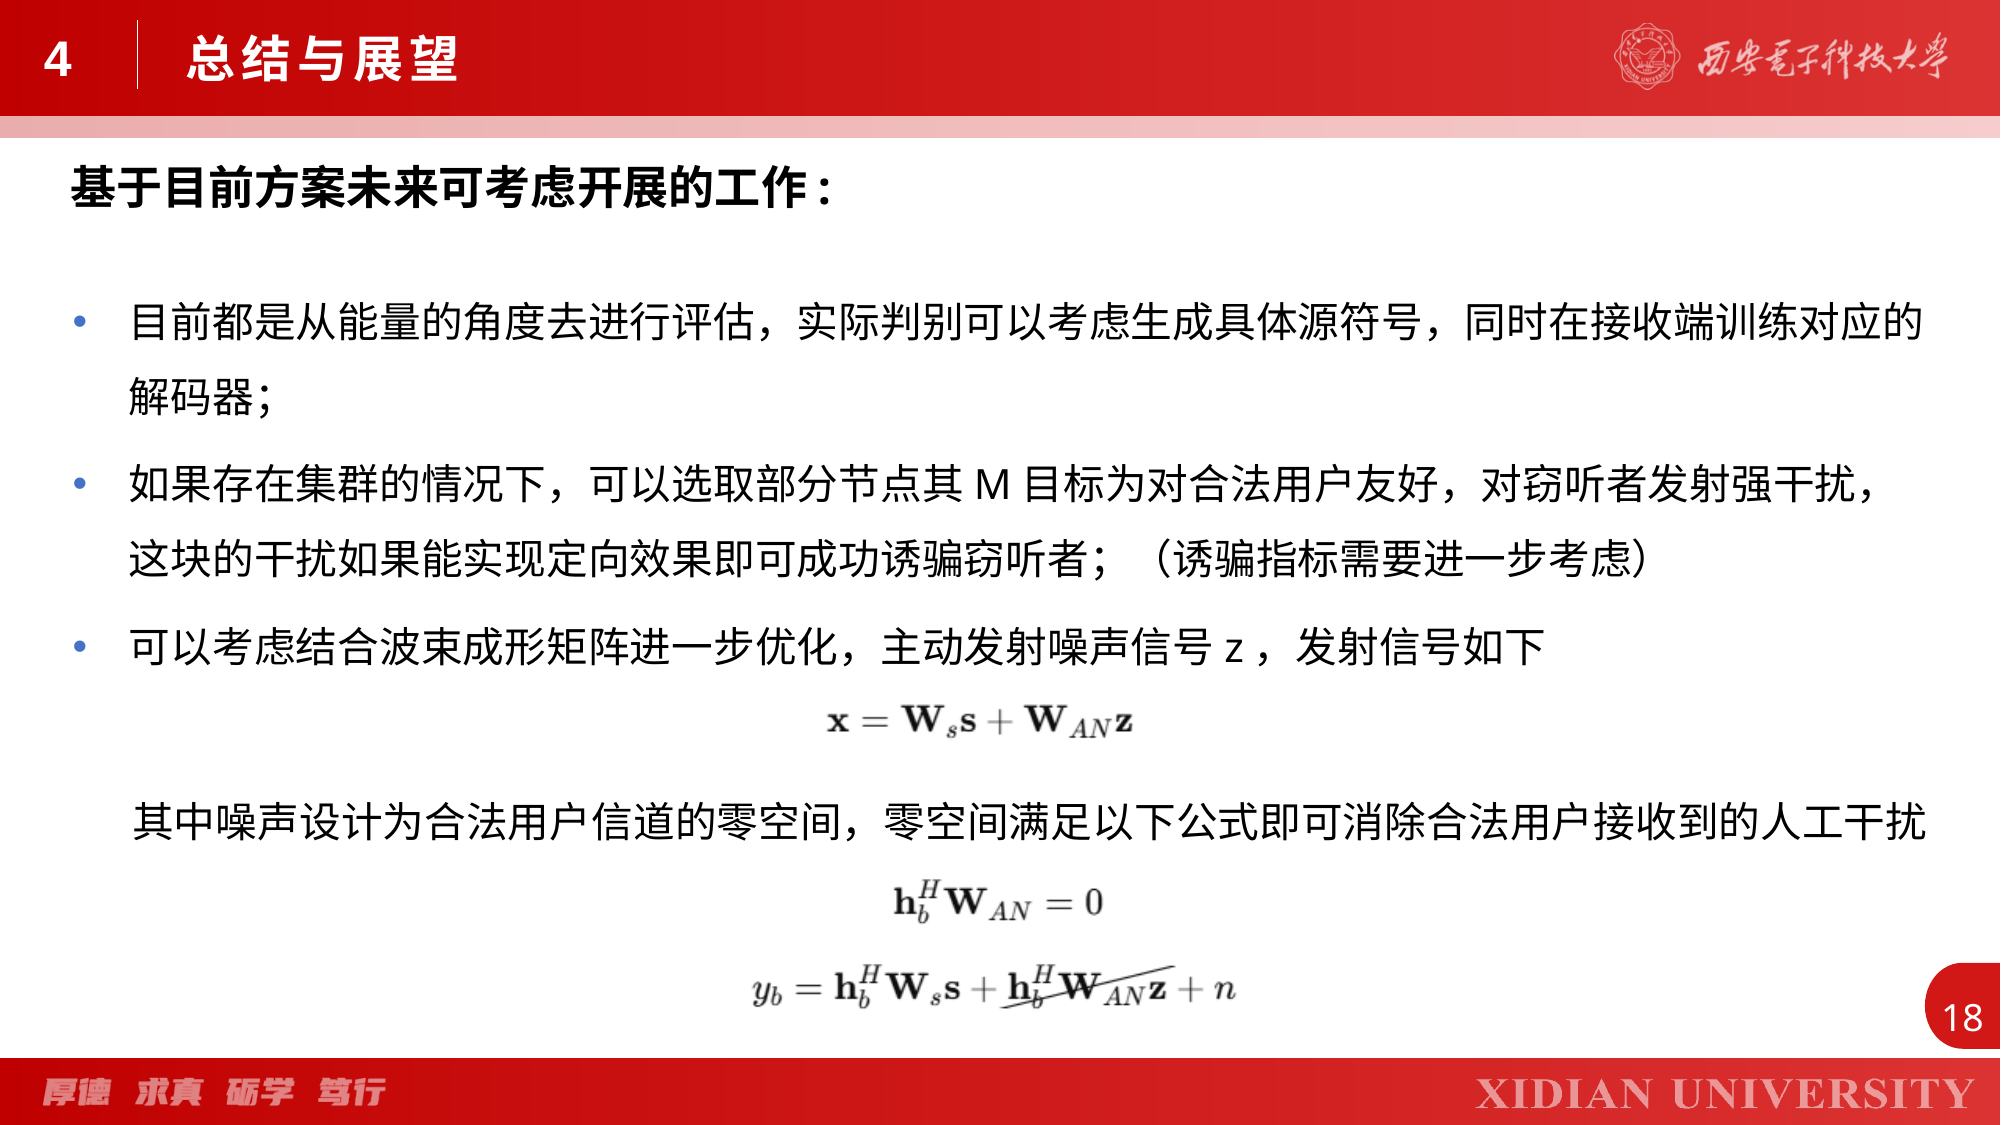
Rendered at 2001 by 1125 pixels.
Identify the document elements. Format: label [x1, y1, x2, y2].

text_box [0, 0, 2000, 1125]
text_box [21, 22, 1975, 1125]
picture [788, 676, 1173, 754]
picture [735, 856, 1265, 1037]
